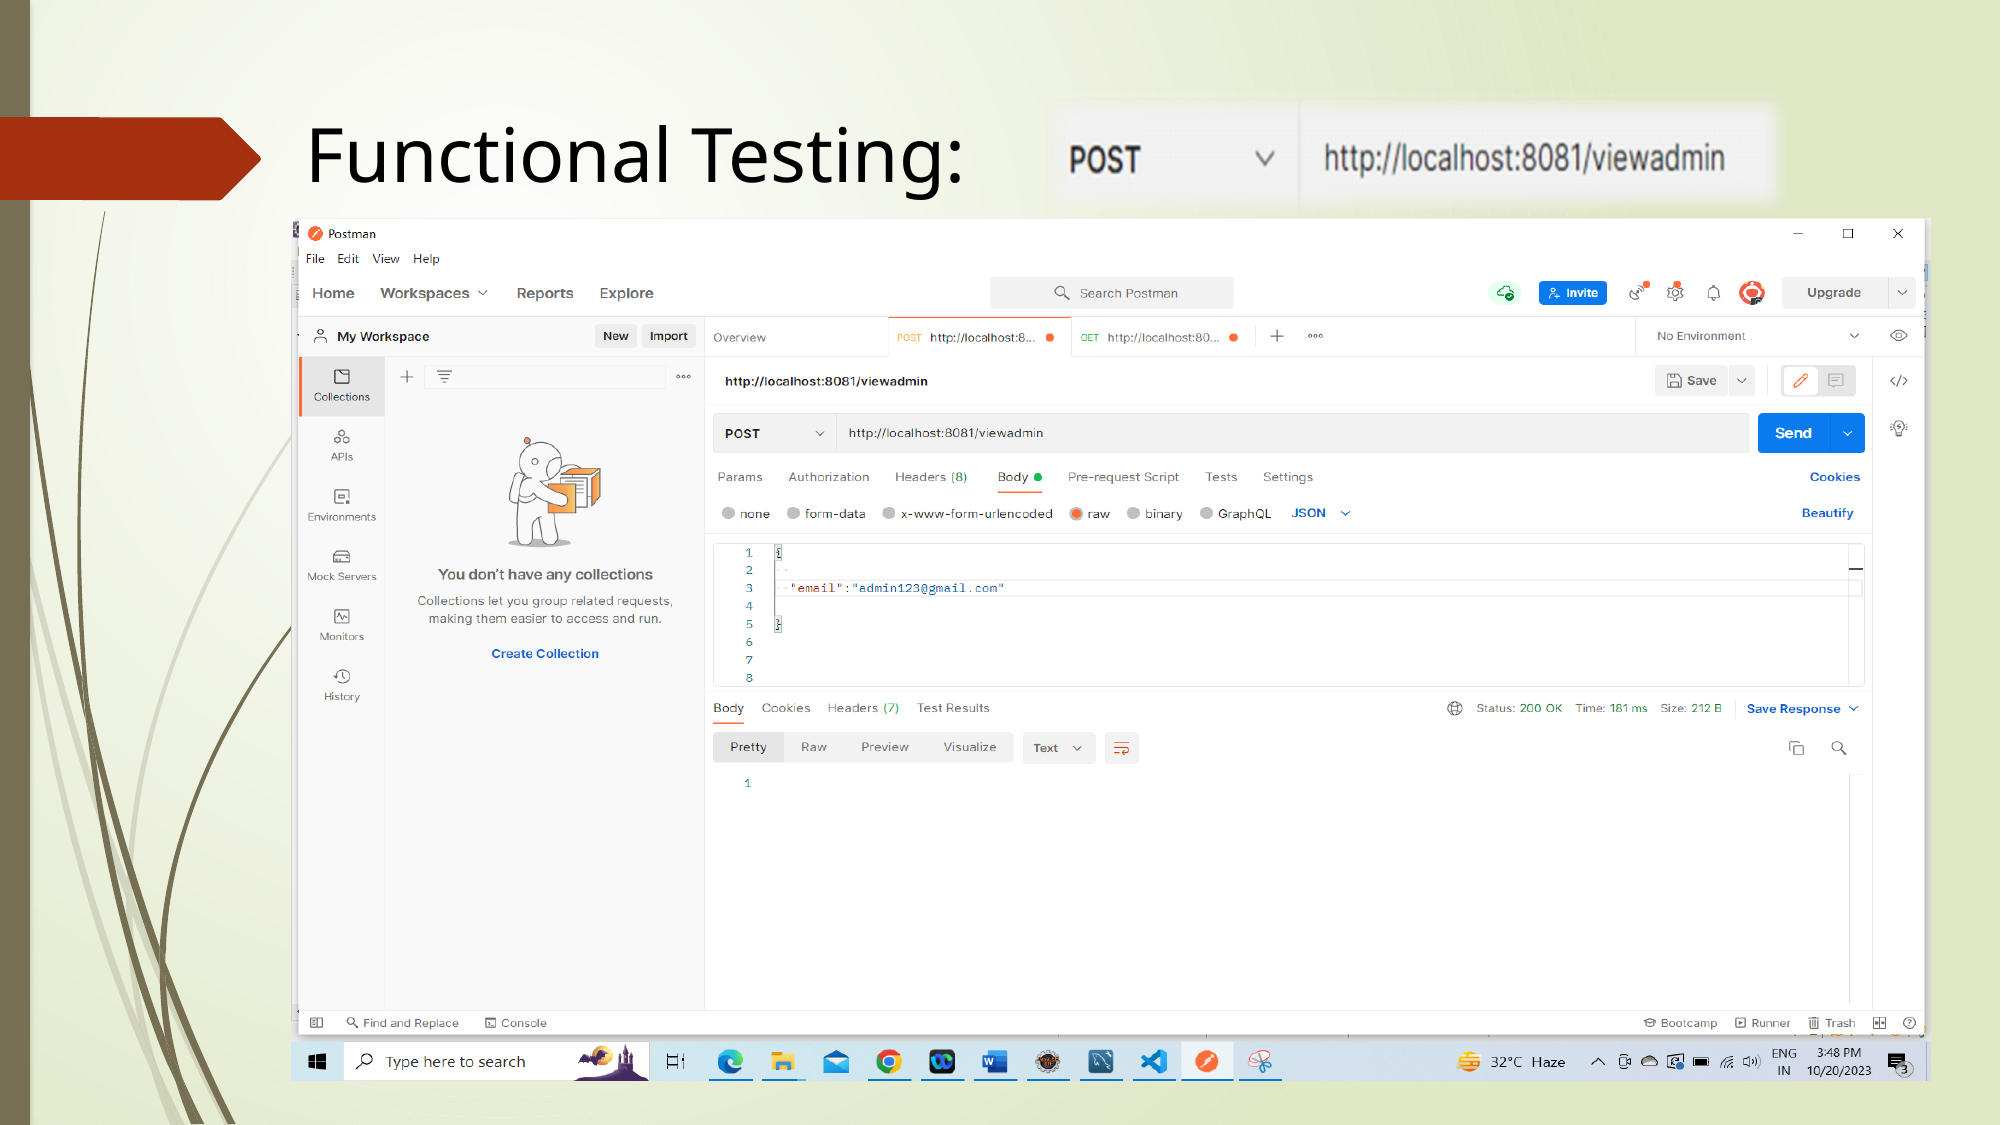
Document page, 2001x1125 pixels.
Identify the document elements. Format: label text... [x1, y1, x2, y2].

picture [290, 87, 1931, 1081]
text_box Functional Testing: [291, 100, 1031, 205]
